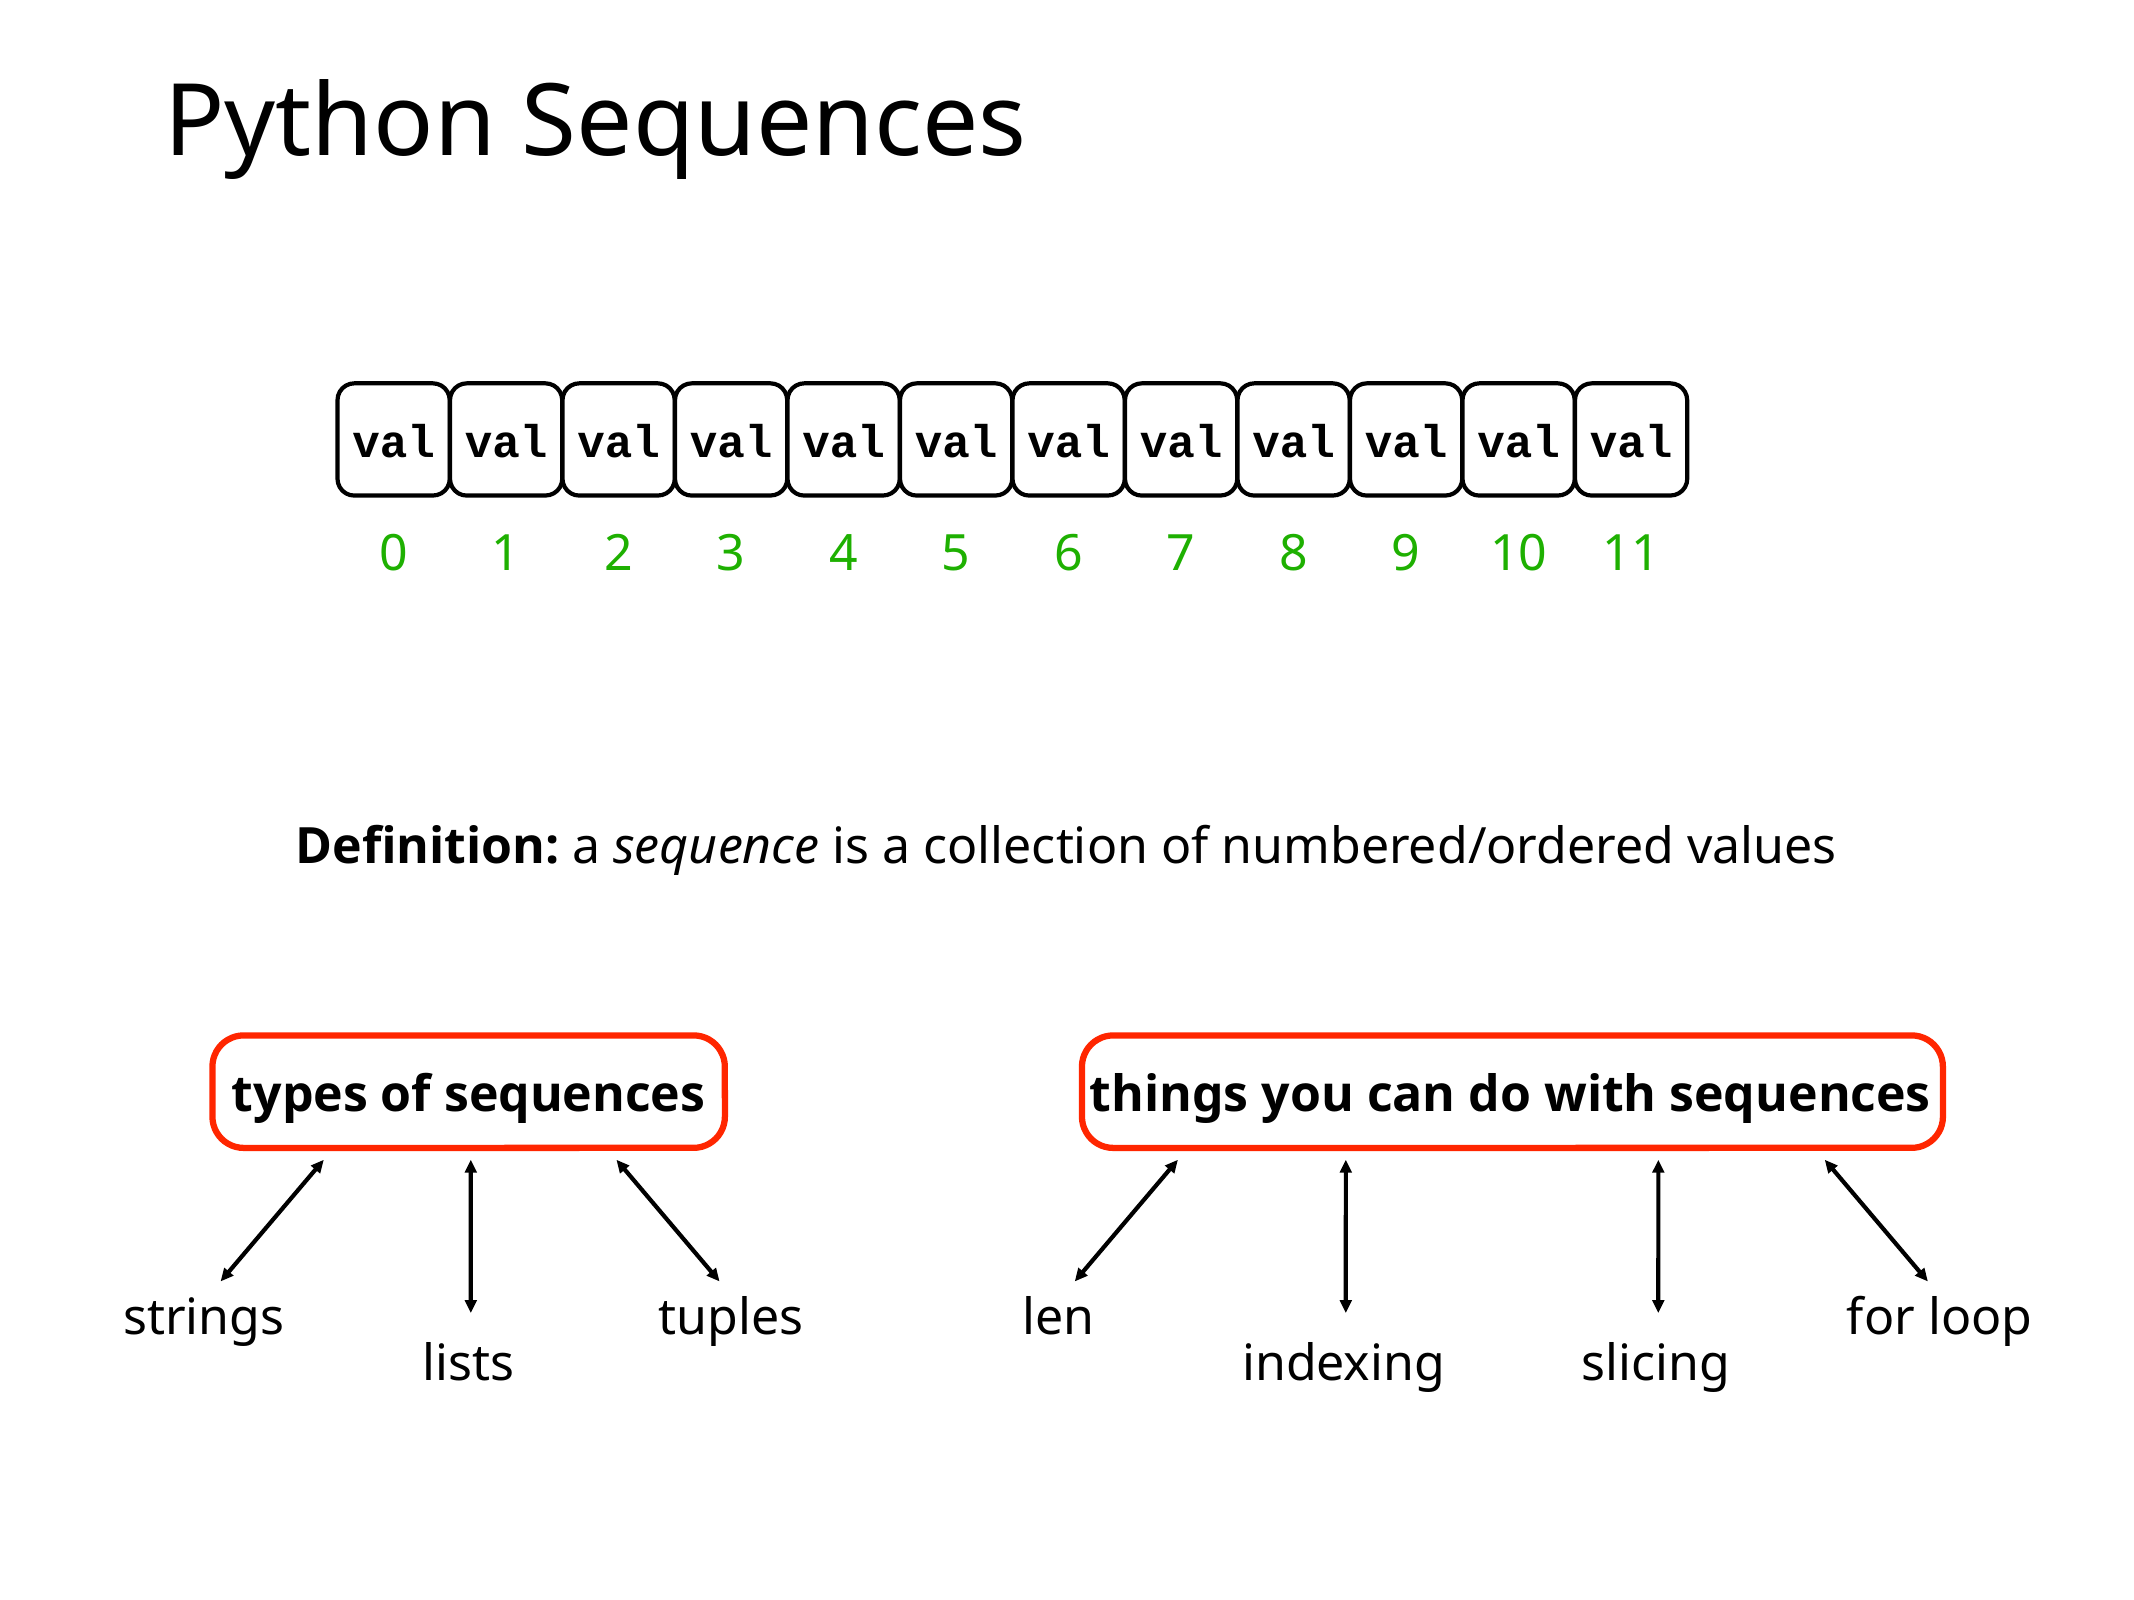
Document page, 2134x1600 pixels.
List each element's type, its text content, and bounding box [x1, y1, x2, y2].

text_box 5 [933, 511, 979, 589]
text_box val [675, 383, 787, 496]
text_box val [1575, 383, 1688, 496]
text_box [464, 1160, 478, 1313]
text_box val [1350, 383, 1462, 496]
text_box 6 [1046, 511, 1092, 589]
text_box 9 [1383, 511, 1429, 589]
text_box len [1013, 1276, 1103, 1353]
text_box val [562, 383, 675, 496]
text_box val [900, 383, 1012, 496]
text_box [616, 1160, 720, 1282]
text_box val [450, 383, 562, 496]
text_box for loop [1838, 1276, 2041, 1353]
text_box val [1012, 383, 1125, 496]
text_box indexing [1233, 1322, 1454, 1399]
text_box 7 [1158, 511, 1204, 589]
title Python Sequences [155, 41, 1978, 191]
text_box strings [115, 1276, 294, 1353]
text_box slicing [1573, 1322, 1739, 1399]
text_box [220, 1160, 324, 1282]
text_box 3 [708, 511, 754, 589]
text_box 0 [371, 511, 417, 589]
text_box val [1462, 383, 1575, 496]
text_box 2 [596, 511, 642, 589]
text_box [1074, 1160, 1178, 1282]
text_box tuples [650, 1276, 812, 1353]
text_box lists [414, 1322, 523, 1399]
text_box 1 [483, 511, 529, 589]
text_box 4 [821, 511, 867, 589]
text_box val [787, 383, 900, 496]
text_box [1339, 1160, 1353, 1313]
text_box 8 [1271, 511, 1317, 589]
text_box types of sequences [223, 1053, 714, 1130]
text_box [1085, 1035, 1943, 1148]
text_box things you can do with sequences [1081, 1053, 1940, 1130]
text_box [212, 1035, 725, 1148]
text_box Definition: a sequence is a collection of numbered/ordered values [287, 805, 1846, 882]
text_box 11 [1594, 511, 1668, 589]
text_box 10 [1481, 511, 1556, 589]
text_box val [337, 383, 450, 496]
text_box [1652, 1160, 1665, 1313]
text_box val [1237, 383, 1350, 496]
text_box [1824, 1160, 1928, 1282]
text_box val [1125, 383, 1237, 496]
